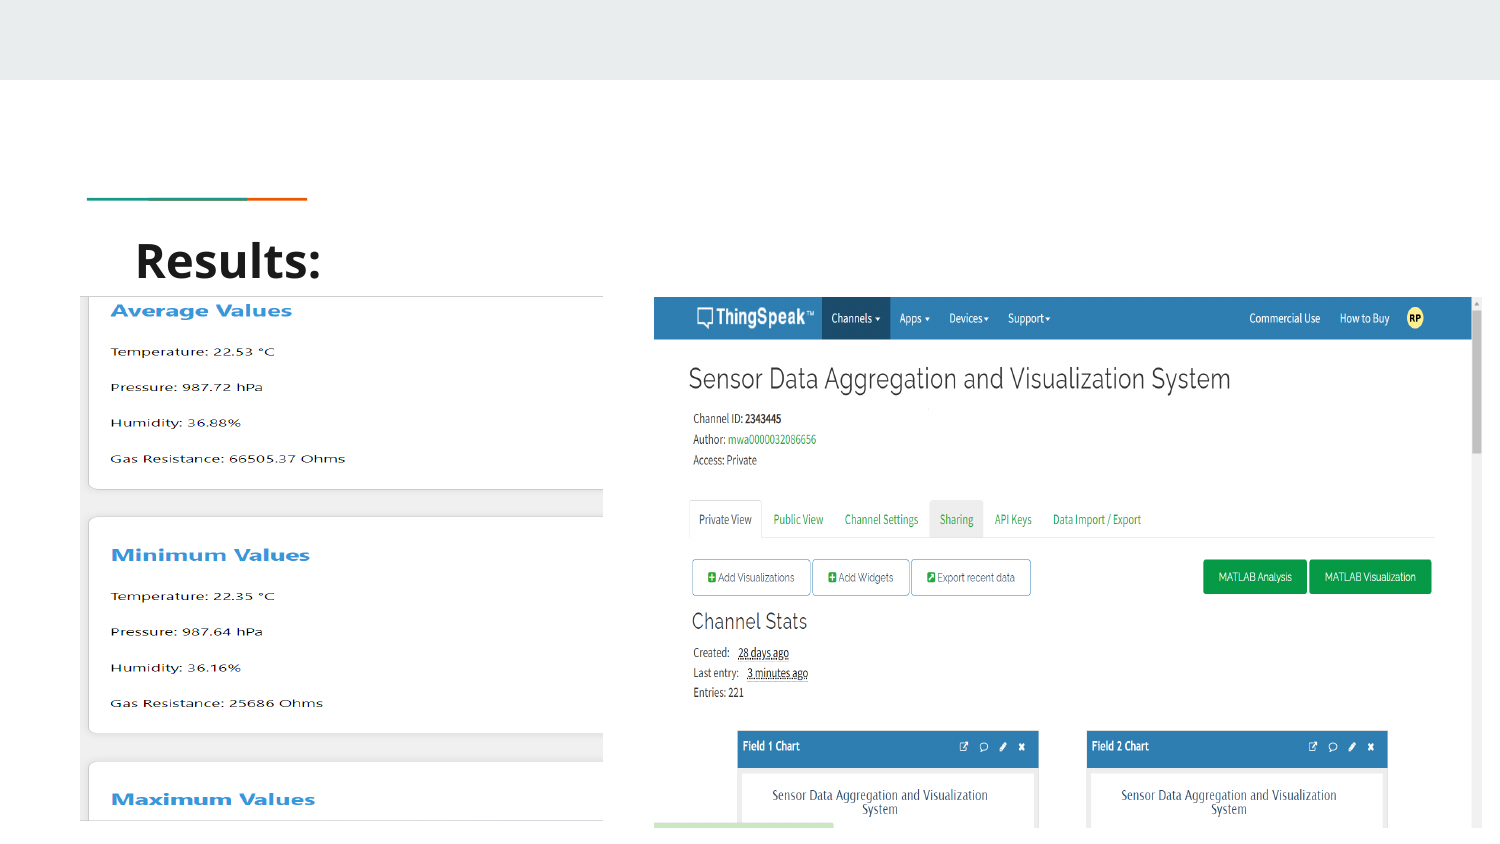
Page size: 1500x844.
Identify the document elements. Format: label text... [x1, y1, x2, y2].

title Results: [119, 216, 1381, 305]
picture [80, 290, 603, 822]
picture [654, 297, 1483, 828]
